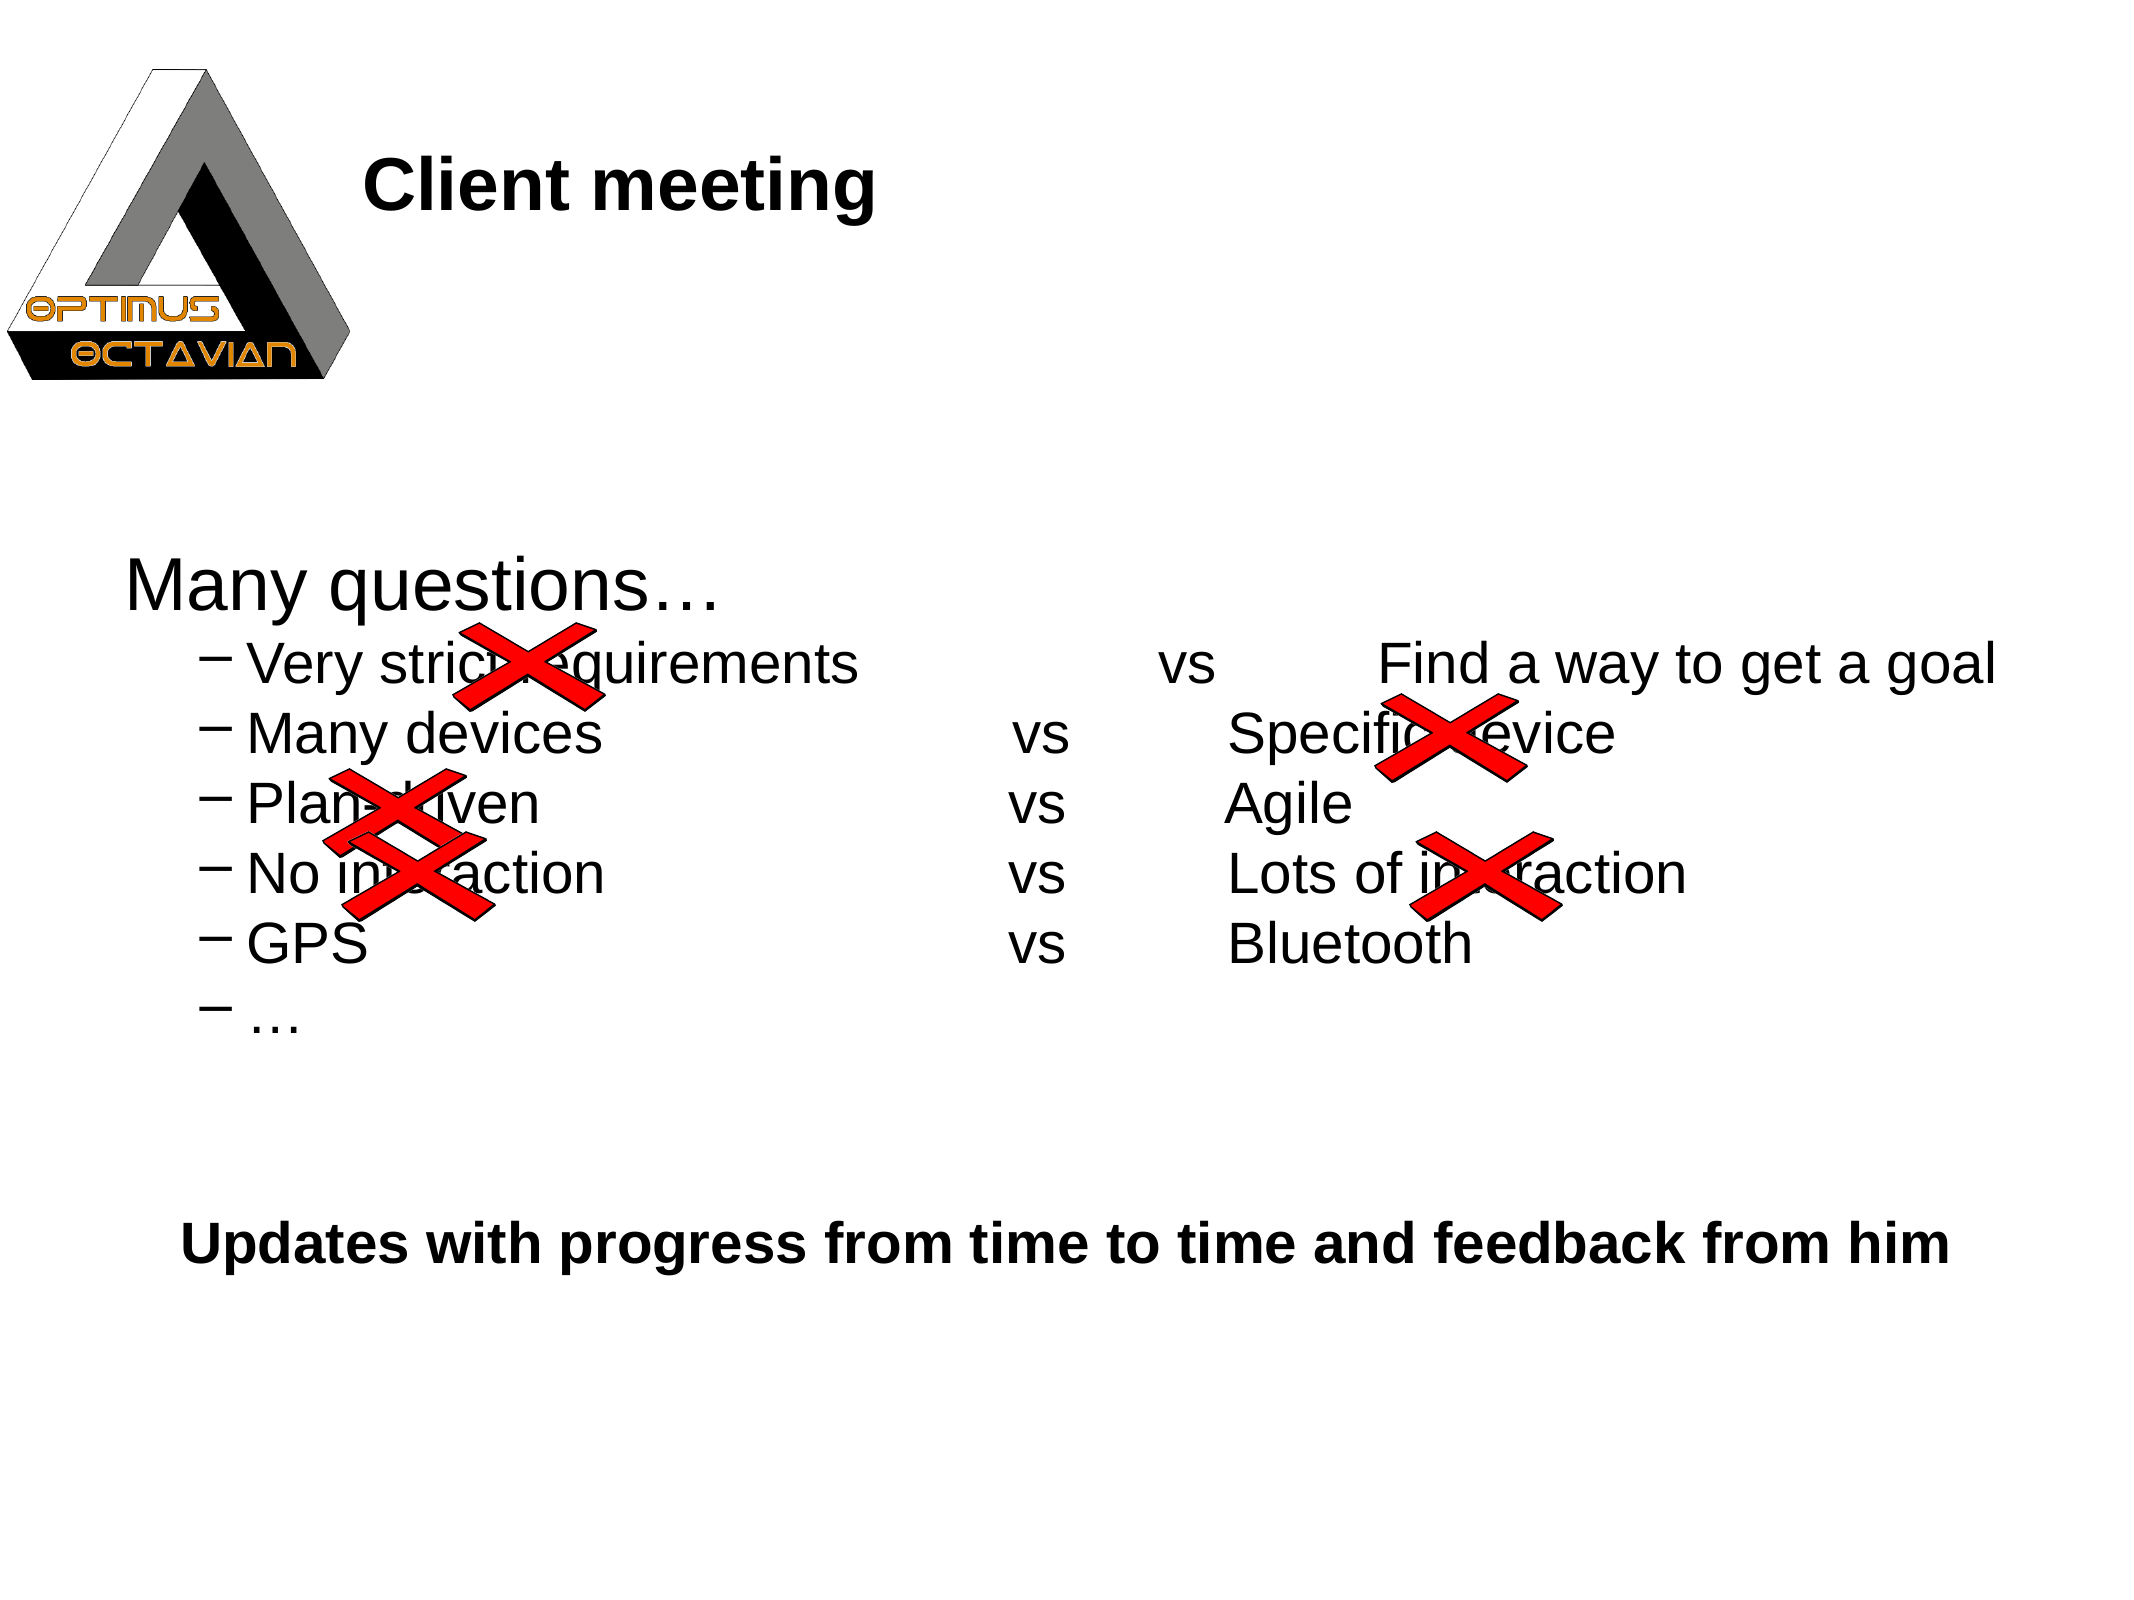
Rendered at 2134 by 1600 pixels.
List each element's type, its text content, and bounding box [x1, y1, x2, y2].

picture [1373, 693, 1528, 784]
picture [452, 622, 606, 713]
text_box Updates with progress from time to time and feedback from him [165, 1197, 1968, 1283]
title Client meeting [347, 66, 2134, 296]
picture [322, 768, 496, 922]
picture [7, 69, 350, 380]
text_box Many questions… Very strict requirements vs Find a way to get a goal Many devices vs Specific device Plan-driven vs Agile No interaction vs Lots of interaction GPS vs Bluetooth … [109, 528, 2071, 1217]
picture [1408, 831, 1563, 922]
